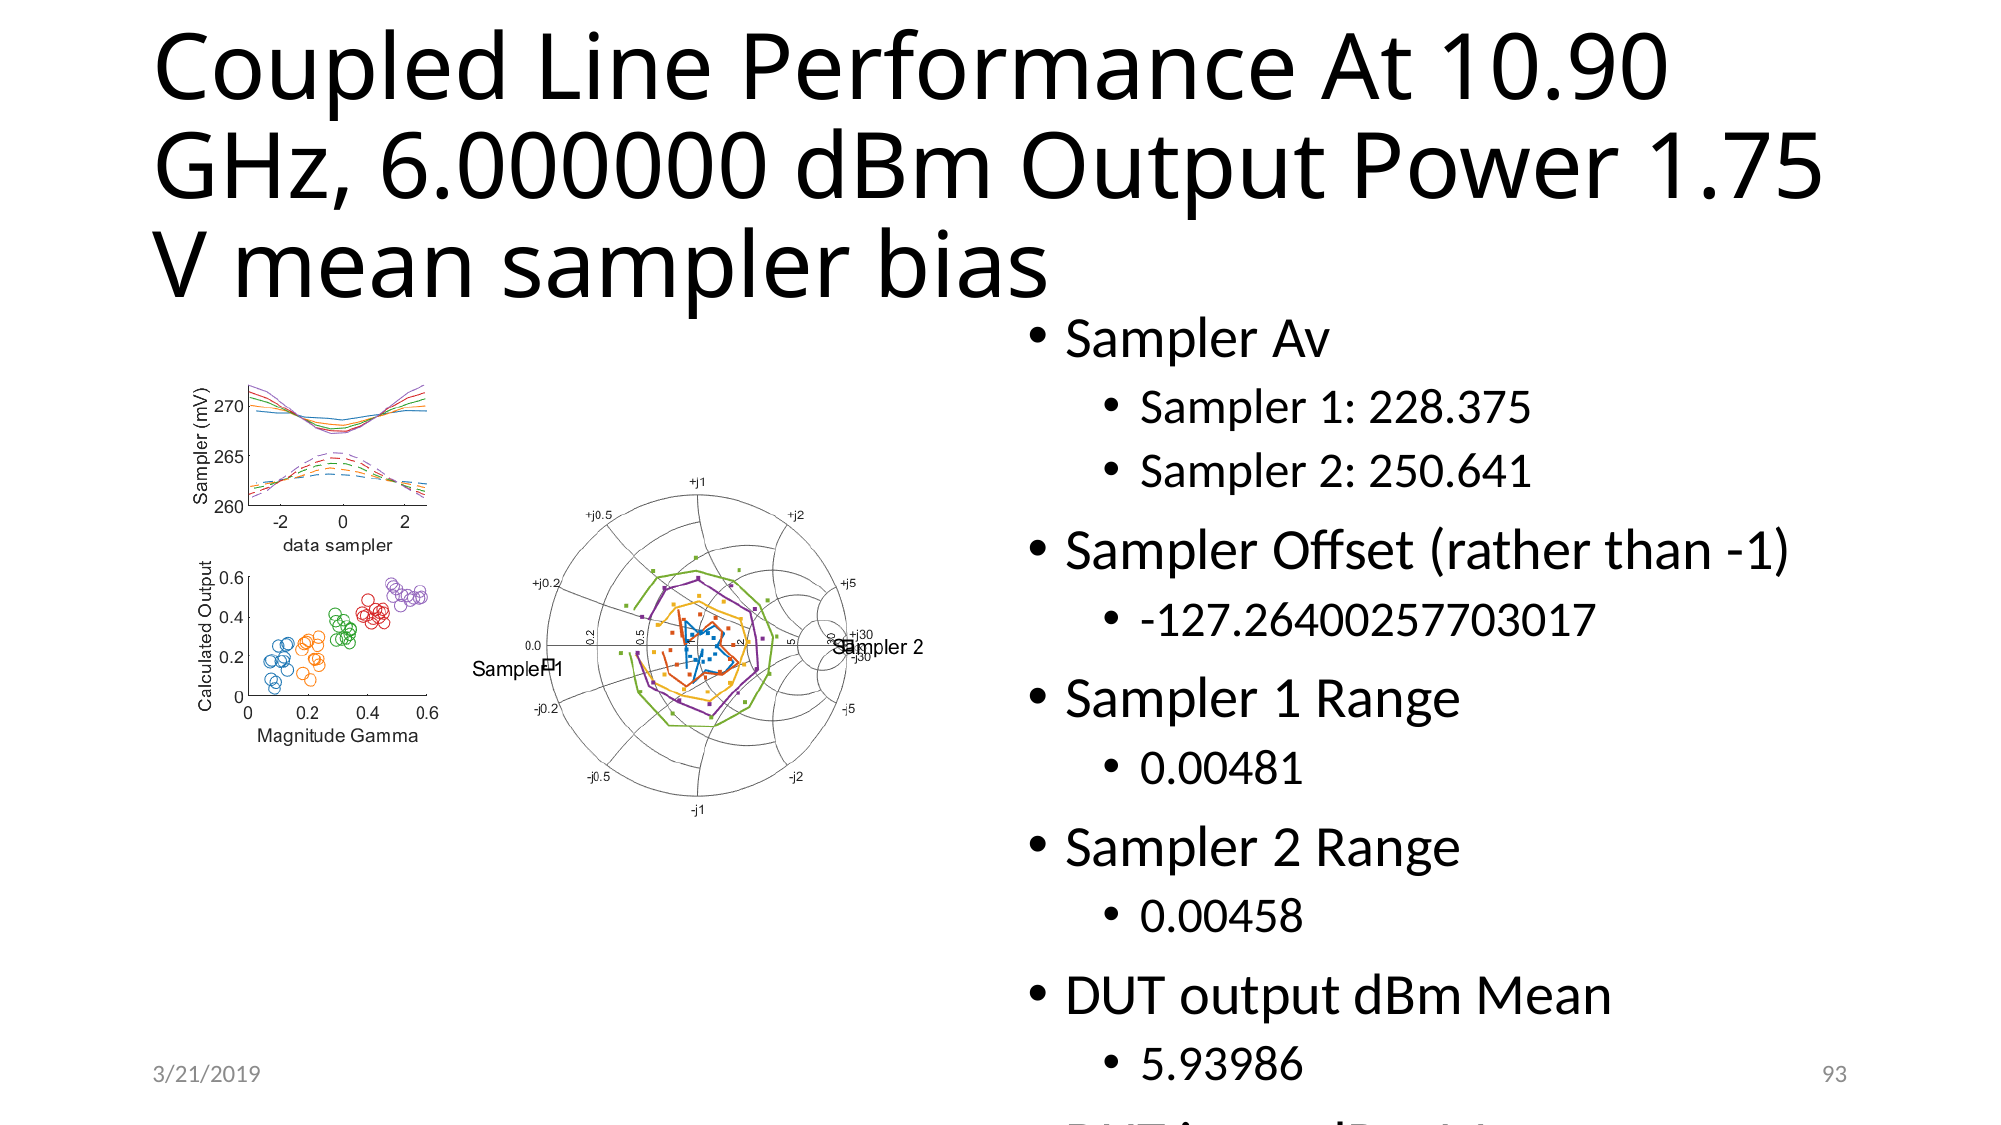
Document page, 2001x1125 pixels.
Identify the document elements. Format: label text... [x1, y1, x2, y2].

footer [662, 1042, 1338, 1103]
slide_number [137, 1042, 588, 1103]
list Sampler Av Sampler 1: 228.375 Sampler 2: 250.641 Sampler Offset (rather than -1) -127.26400257703017 Sampler 1 Range 0.00481 Sampler 2 Range 0.00458 DUT output dBm Mean 5.93986 DUT input dBm Mean 6.45489 RMS Error 0.07429 [1012, 299, 1863, 1014]
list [137, 337, 988, 975]
slide_number ‹#› [1412, 1042, 1863, 1103]
title Coupled Line Performance At 10.90 GHz, 6.000000 dBm Output Power 1.75 V mean sampler bias [137, 59, 1863, 278]
